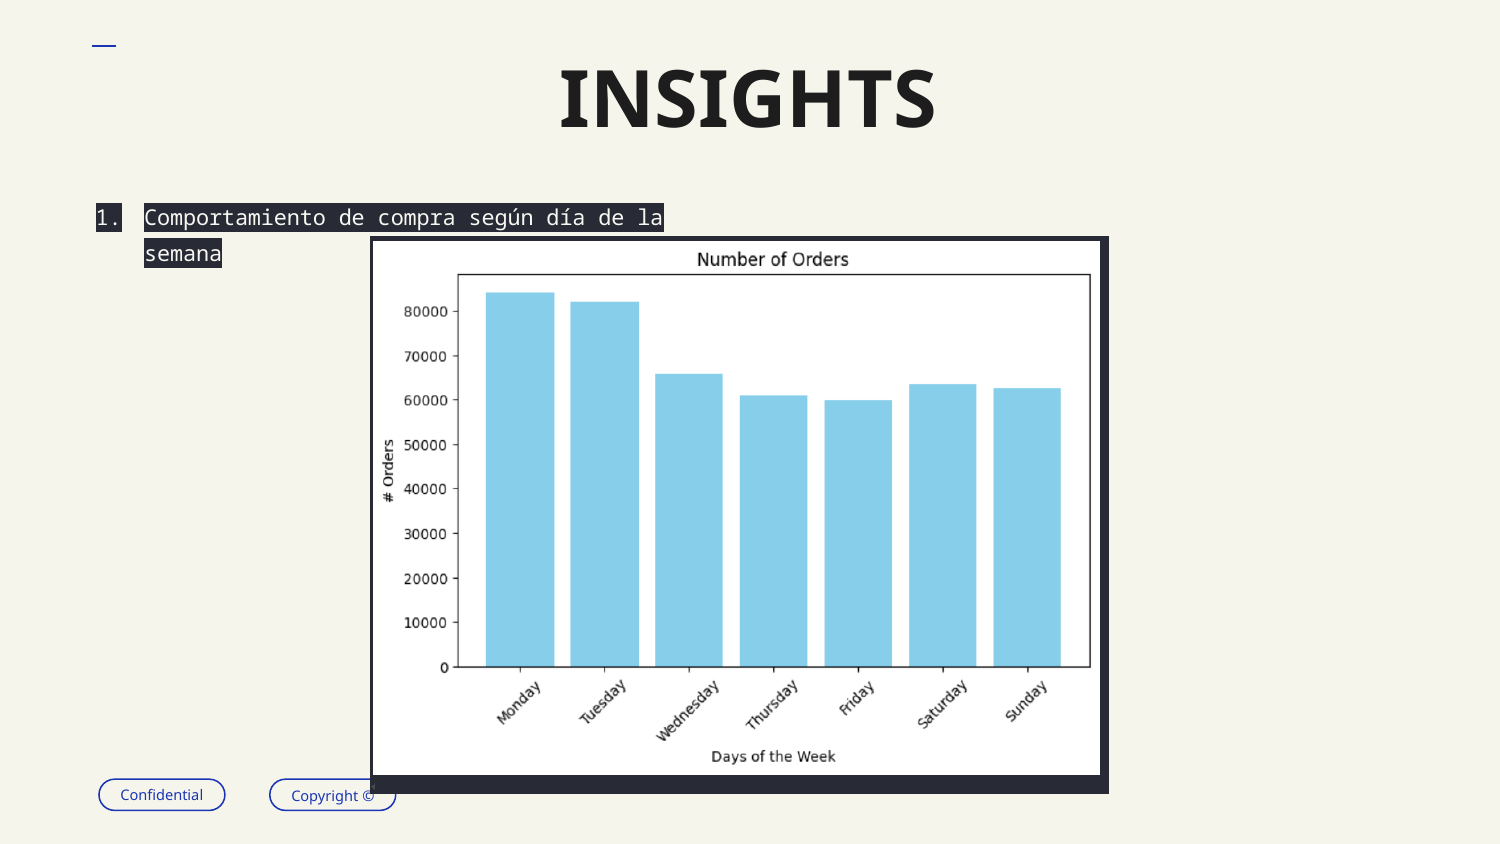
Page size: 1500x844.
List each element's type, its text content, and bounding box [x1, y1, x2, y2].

picture [370, 236, 1109, 794]
text_box Comportamiento de compra según día de la semana [54, 179, 760, 281]
title INSIGHTS [544, 51, 972, 189]
